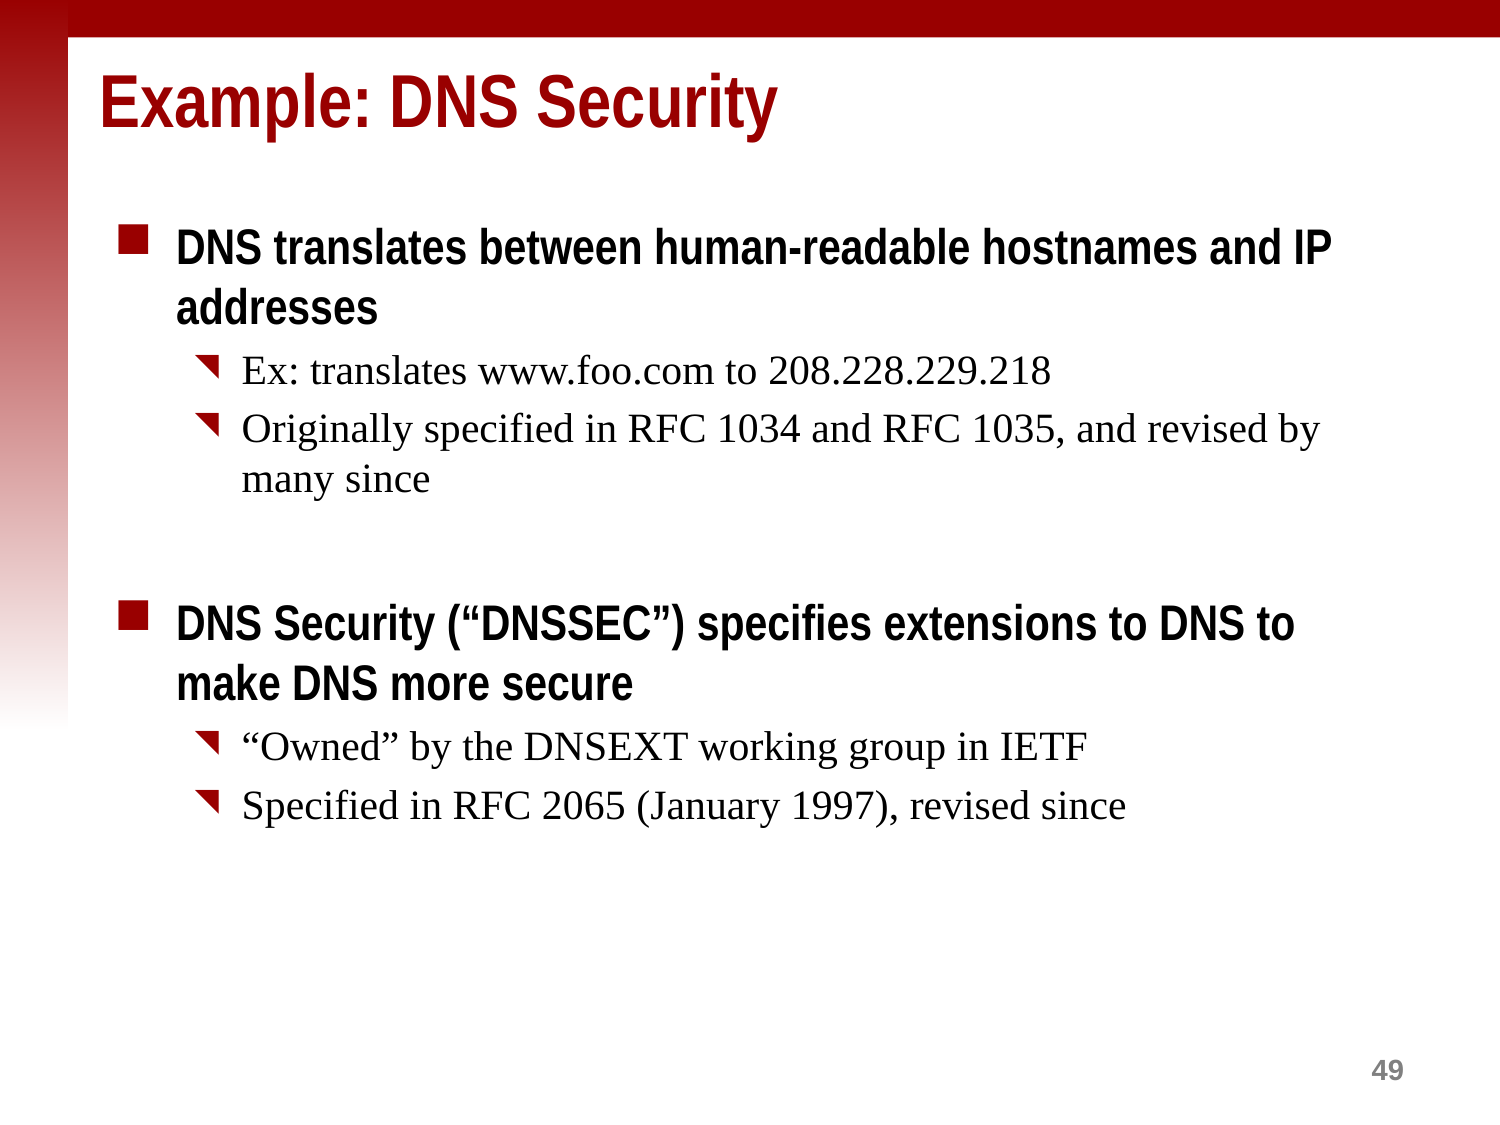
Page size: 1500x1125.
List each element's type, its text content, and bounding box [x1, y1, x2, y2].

title Example: DNS Security [64, 34, 1500, 161]
list DNS translates between human-readable hostnames and IP addresses Ex: translates www.foo.com to 208.228.229.218 Originally specified in RFC 1034 and RFC 1035, and revised by many since DNS Security (“DNSSEC”) specifies extensions to DNS to make DNS more secure “Owned” by the DNSEXT working group in IETF Specified in RFC 2065 (January 1997), revised since [104, 206, 1401, 1023]
